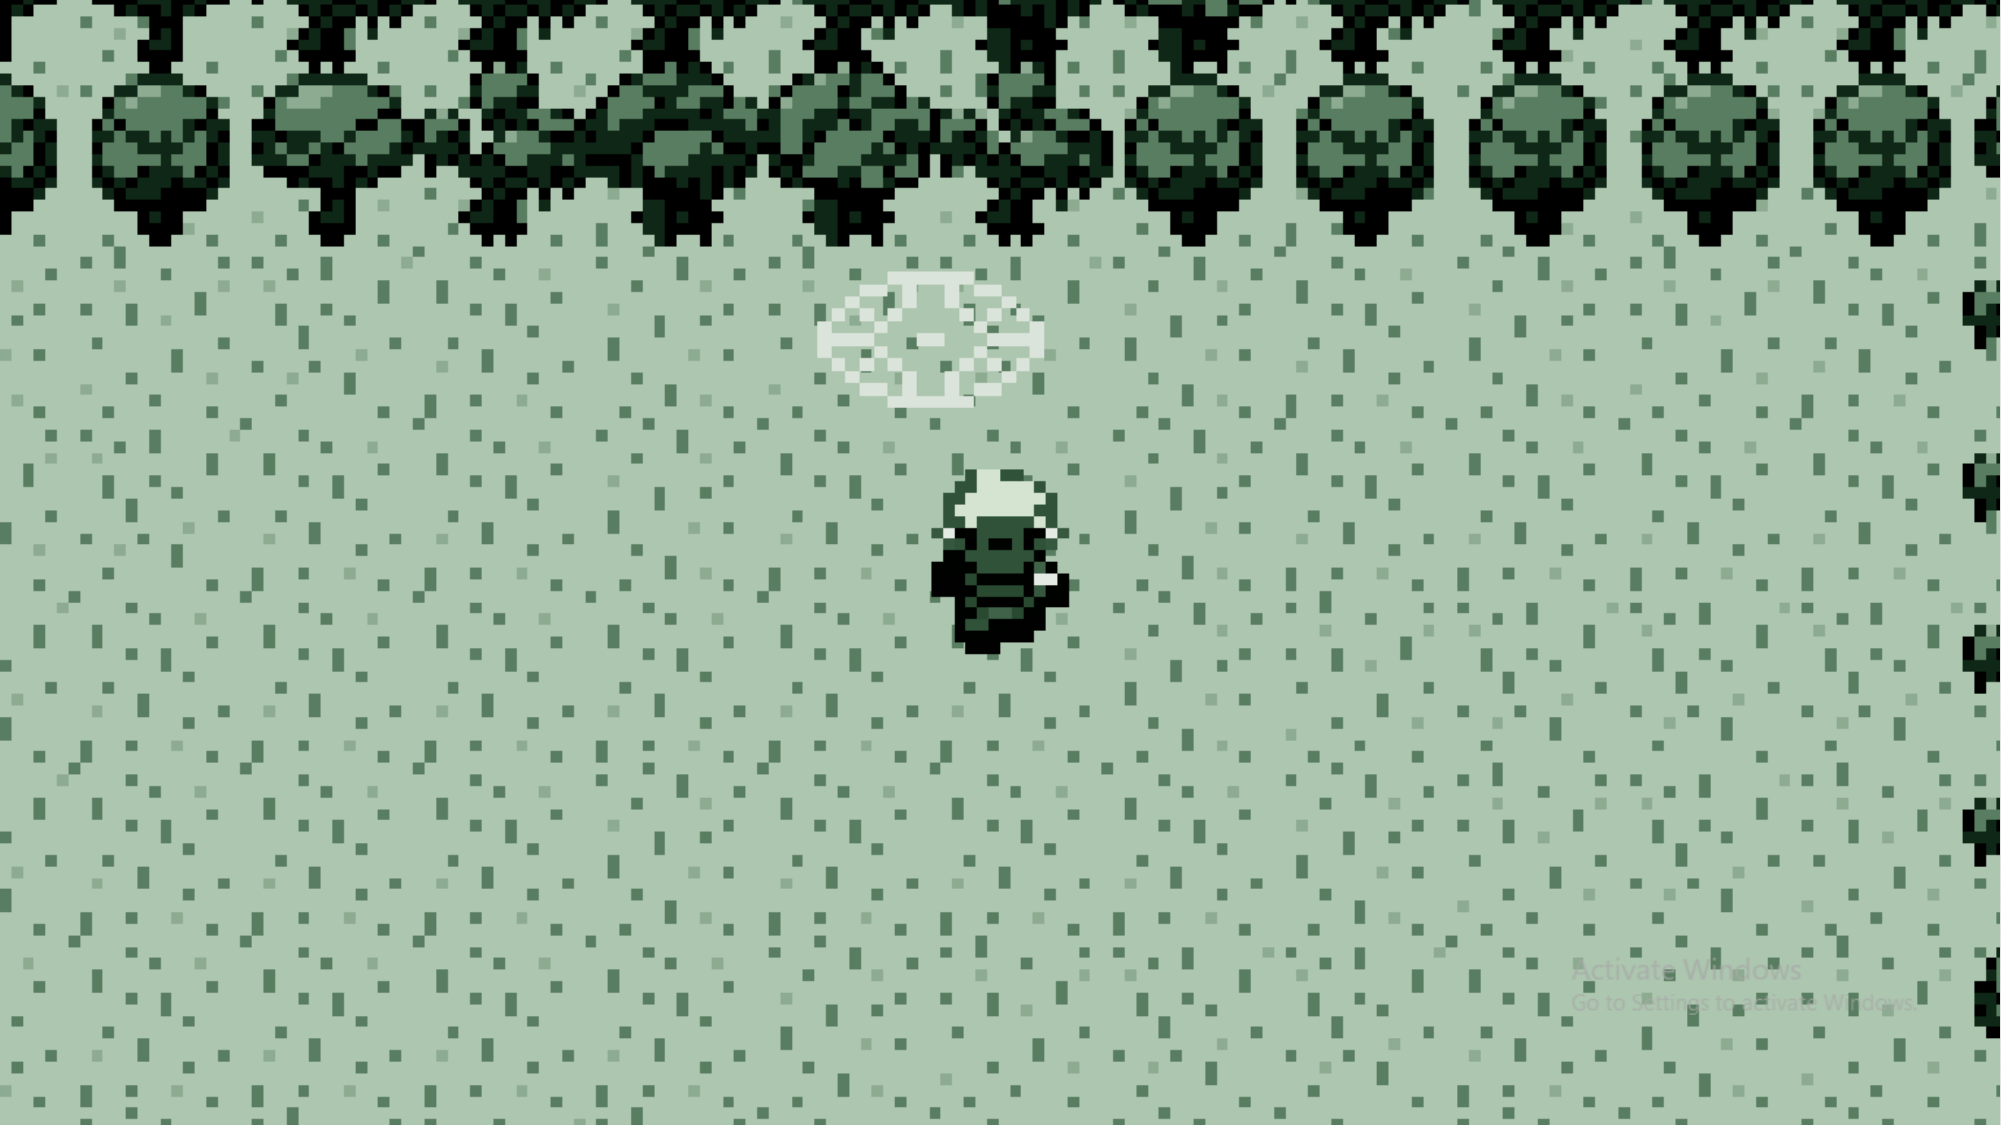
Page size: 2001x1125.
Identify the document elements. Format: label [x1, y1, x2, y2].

list [0, 0, 2000, 1125]
